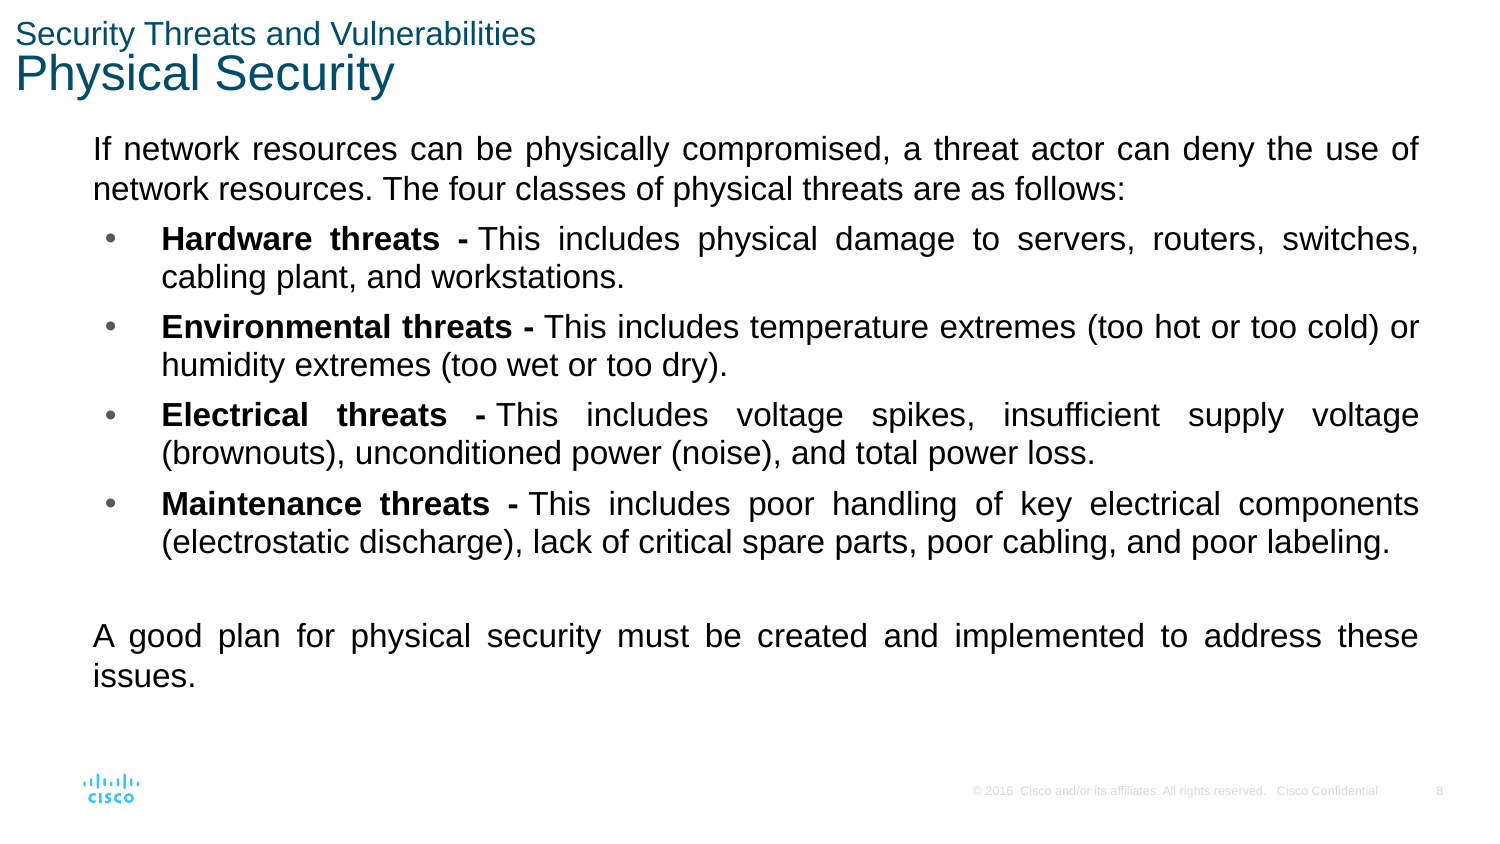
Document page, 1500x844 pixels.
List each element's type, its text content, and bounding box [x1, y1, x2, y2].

list If network resources can be physically compromised, a threat actor can deny the use of network resources. The four classes of physical threats are as follows: Hardware threats - This includes physical damage to servers, routers, switches, cabling plant, and workstations. Environmental threats - This includes temperature extremes (too hot or too cold) or humidity extremes (too wet or too dry). Electrical threats - This includes voltage spikes, insufficient supply voltage (brownouts), unconditioned power (noise), and total power loss. Maintenance threats - This includes poor handling of key electrical components (electrostatic discharge), lack of critical spare parts, poor cabling, and poor labeling. A good plan for physical security must be created and implemented to address these issues. [77, 120, 1437, 726]
title Security Threats and Vulnerabilities Physical Security [0, 0, 1369, 121]
